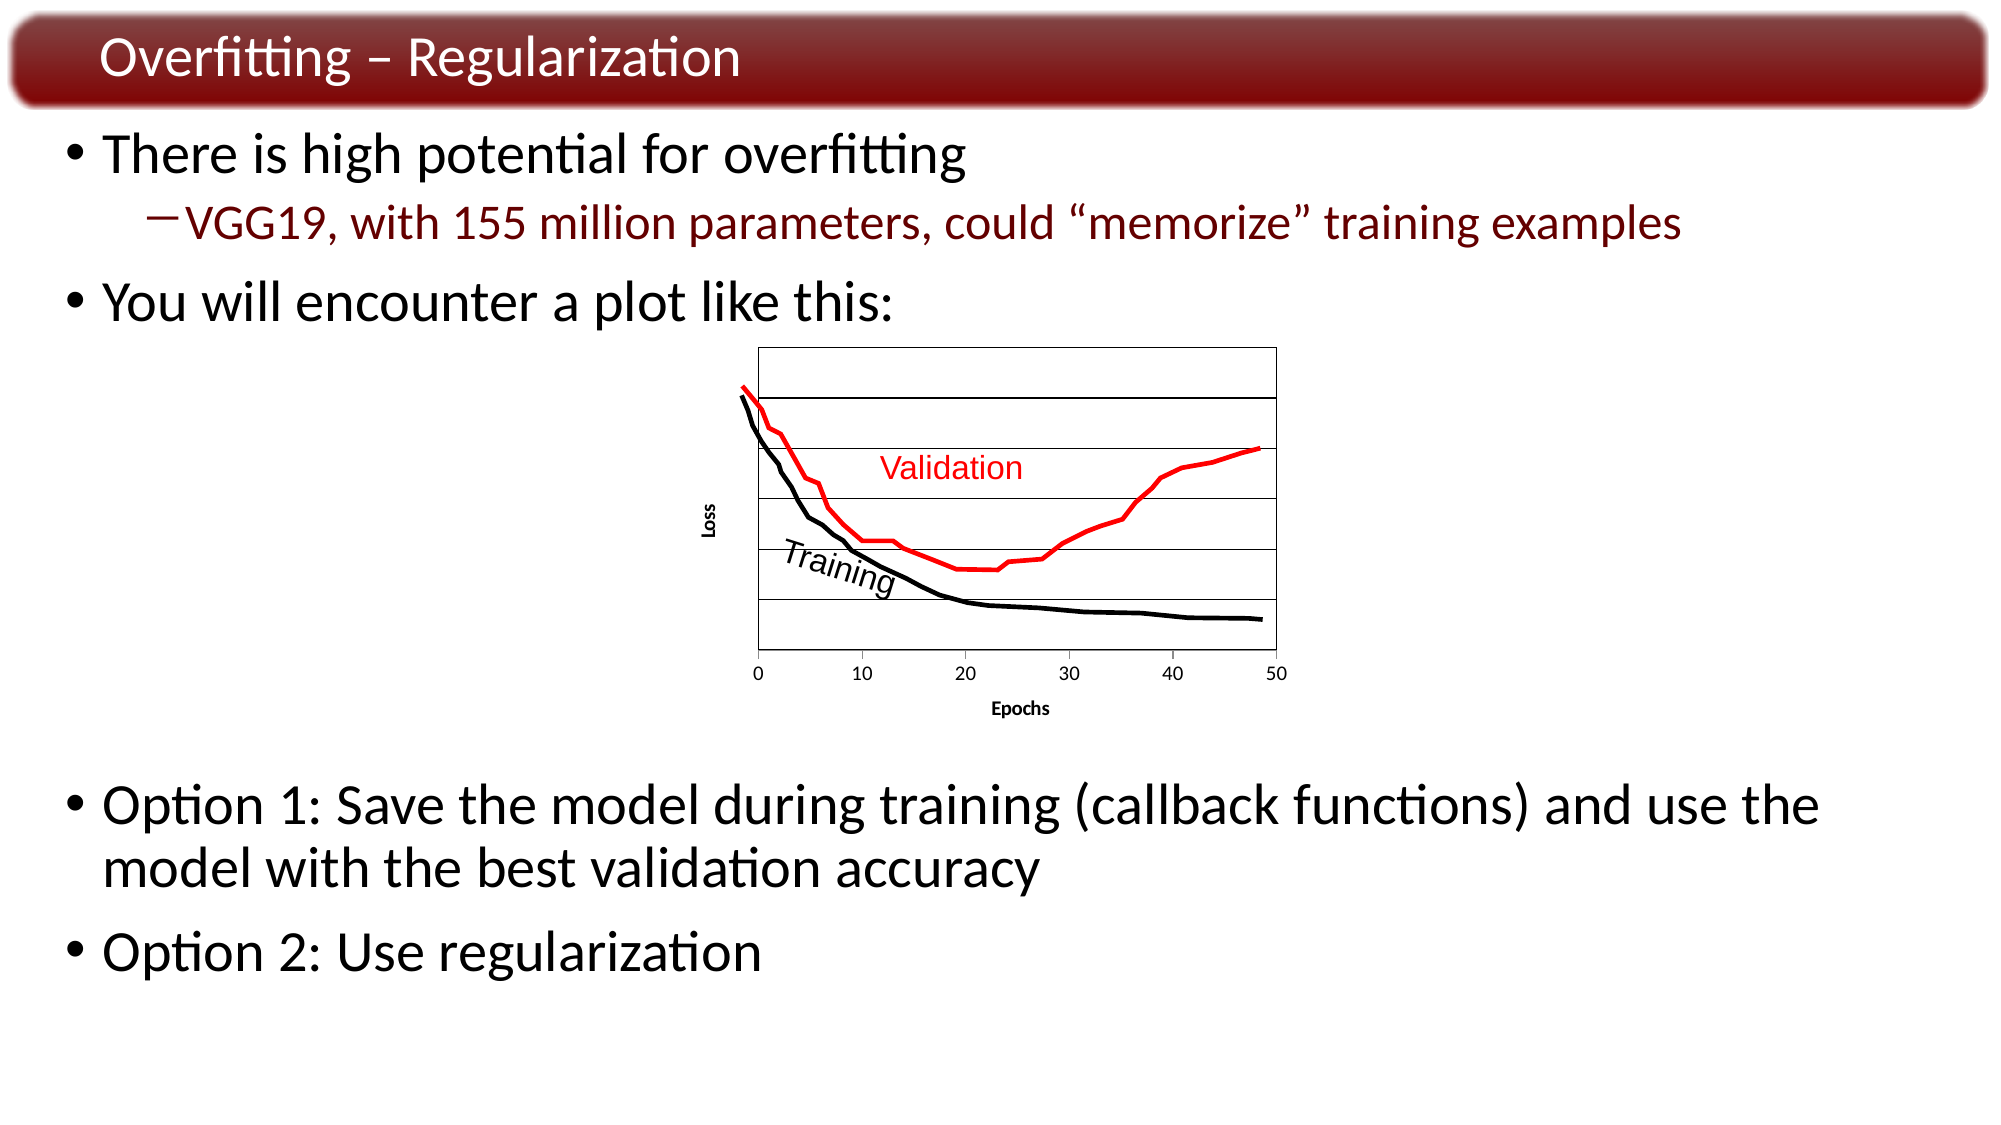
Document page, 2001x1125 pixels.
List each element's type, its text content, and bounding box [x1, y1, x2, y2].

list Overfitting – Regularization [99, 16, 1965, 100]
list There is high potential for overfitting VGG19, with 155 million parameters, could “memorize” training examples You will encounter a plot like this: Option 1: Save the model during training (callback functions) and use the model with the best validation accuracy Option 2: Use regularization [50, 115, 1900, 1091]
chart [681, 339, 1300, 752]
